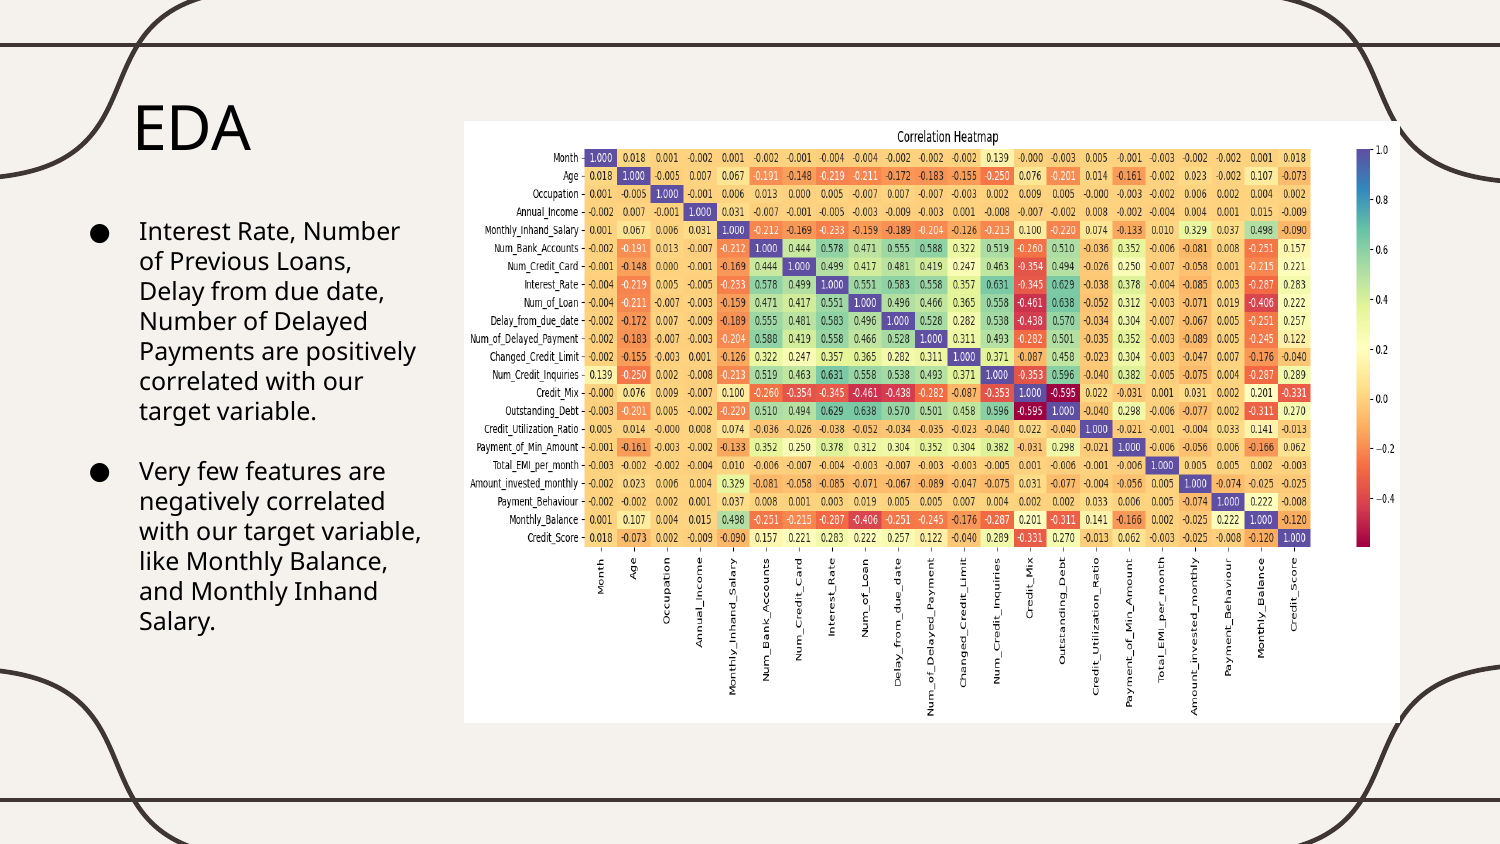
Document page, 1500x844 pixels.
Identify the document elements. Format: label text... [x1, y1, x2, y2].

picture [464, 120, 1400, 723]
title EDA [116, 72, 890, 167]
text_box Interest Rate, Number of Previous Loans, Delay from due date, Number of Delayed Payments are positively correlated with our target variable. Very few features are negatively correlated with our target variable, like Monthly Balance, and Monthly Inhand Salary. [49, 200, 440, 693]
